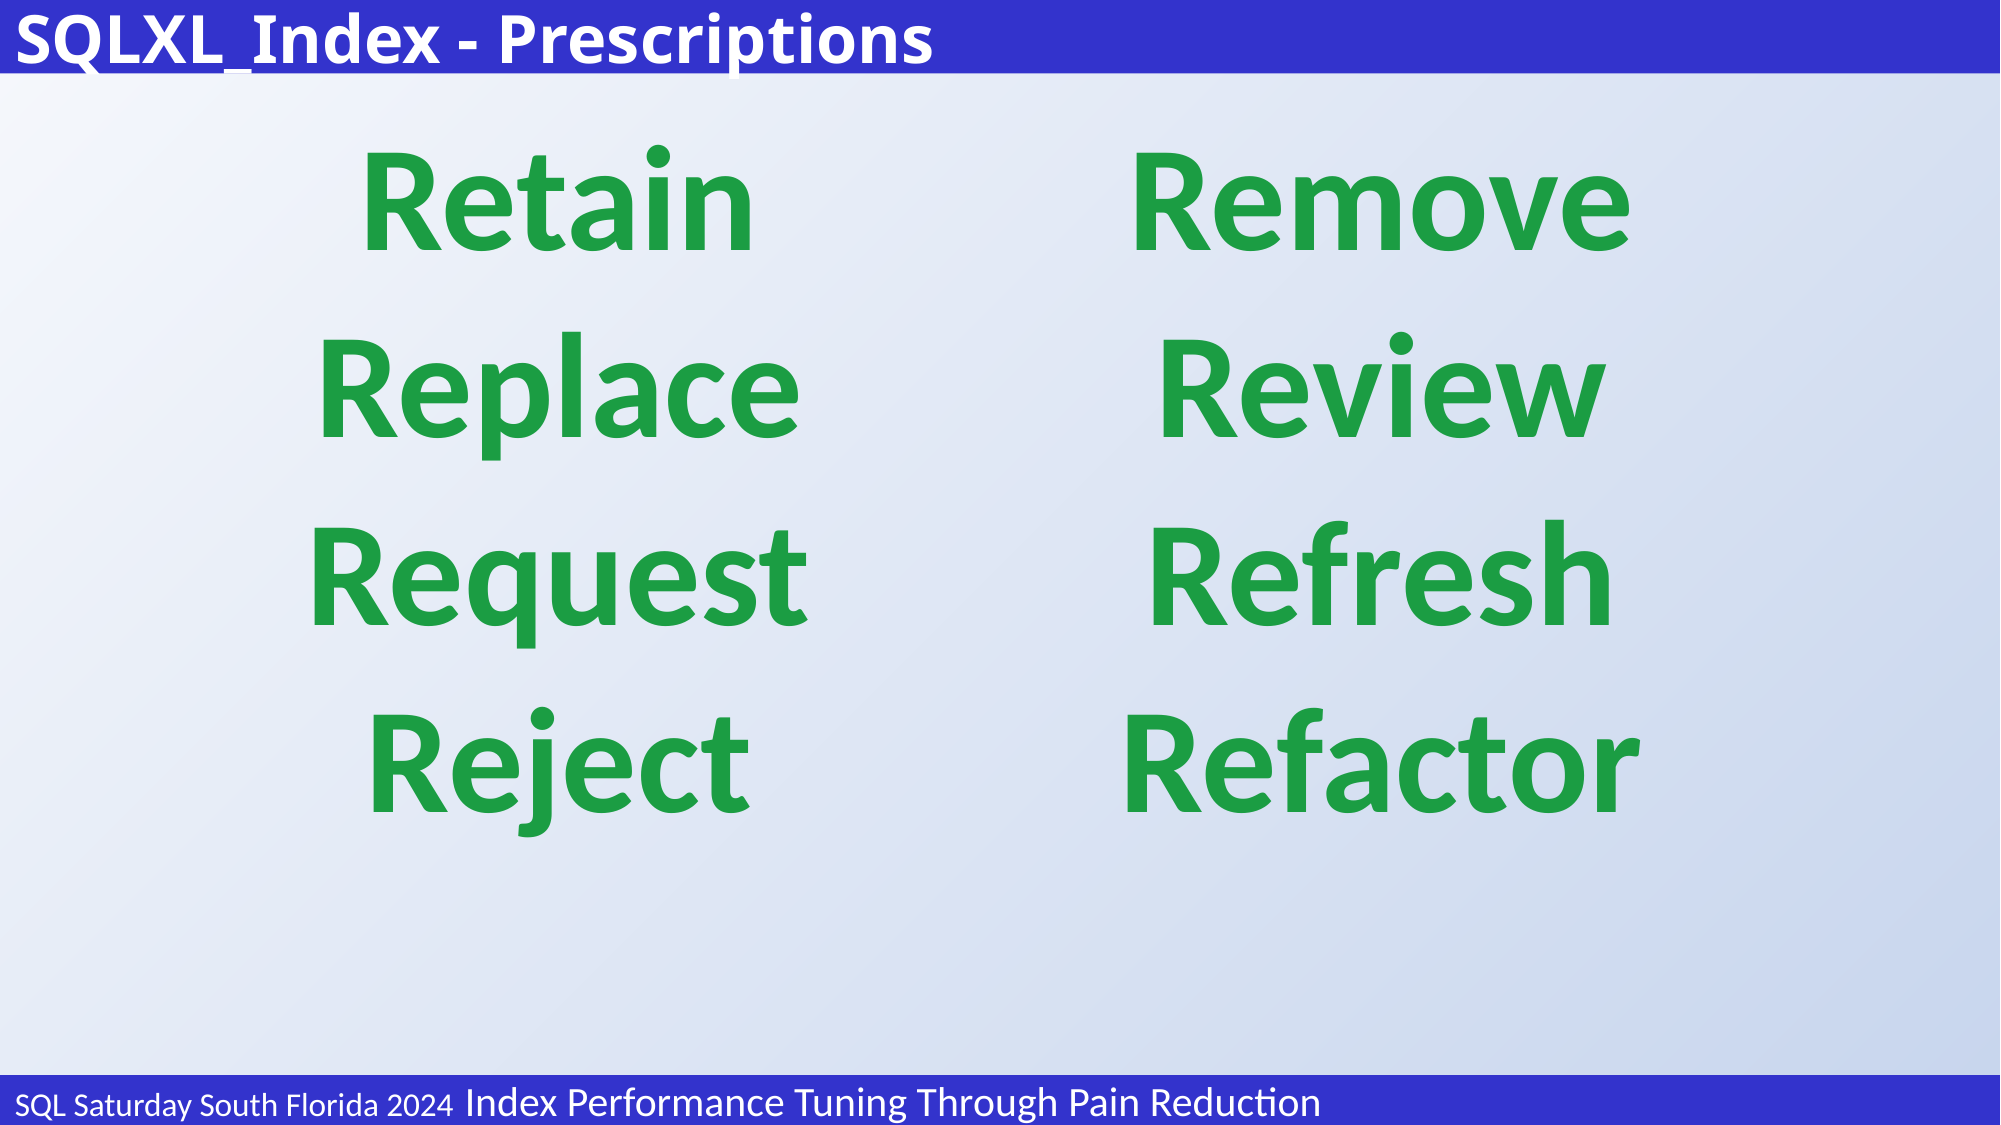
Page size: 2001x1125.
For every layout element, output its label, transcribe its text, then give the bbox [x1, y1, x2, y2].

table_header Remove Review Refresh Refactor [925, 131, 1762, 1031]
title SQLXL_Index - Prescriptions [0, 0, 2000, 74]
table_header Retain Replace Request Reject [118, 131, 925, 1031]
